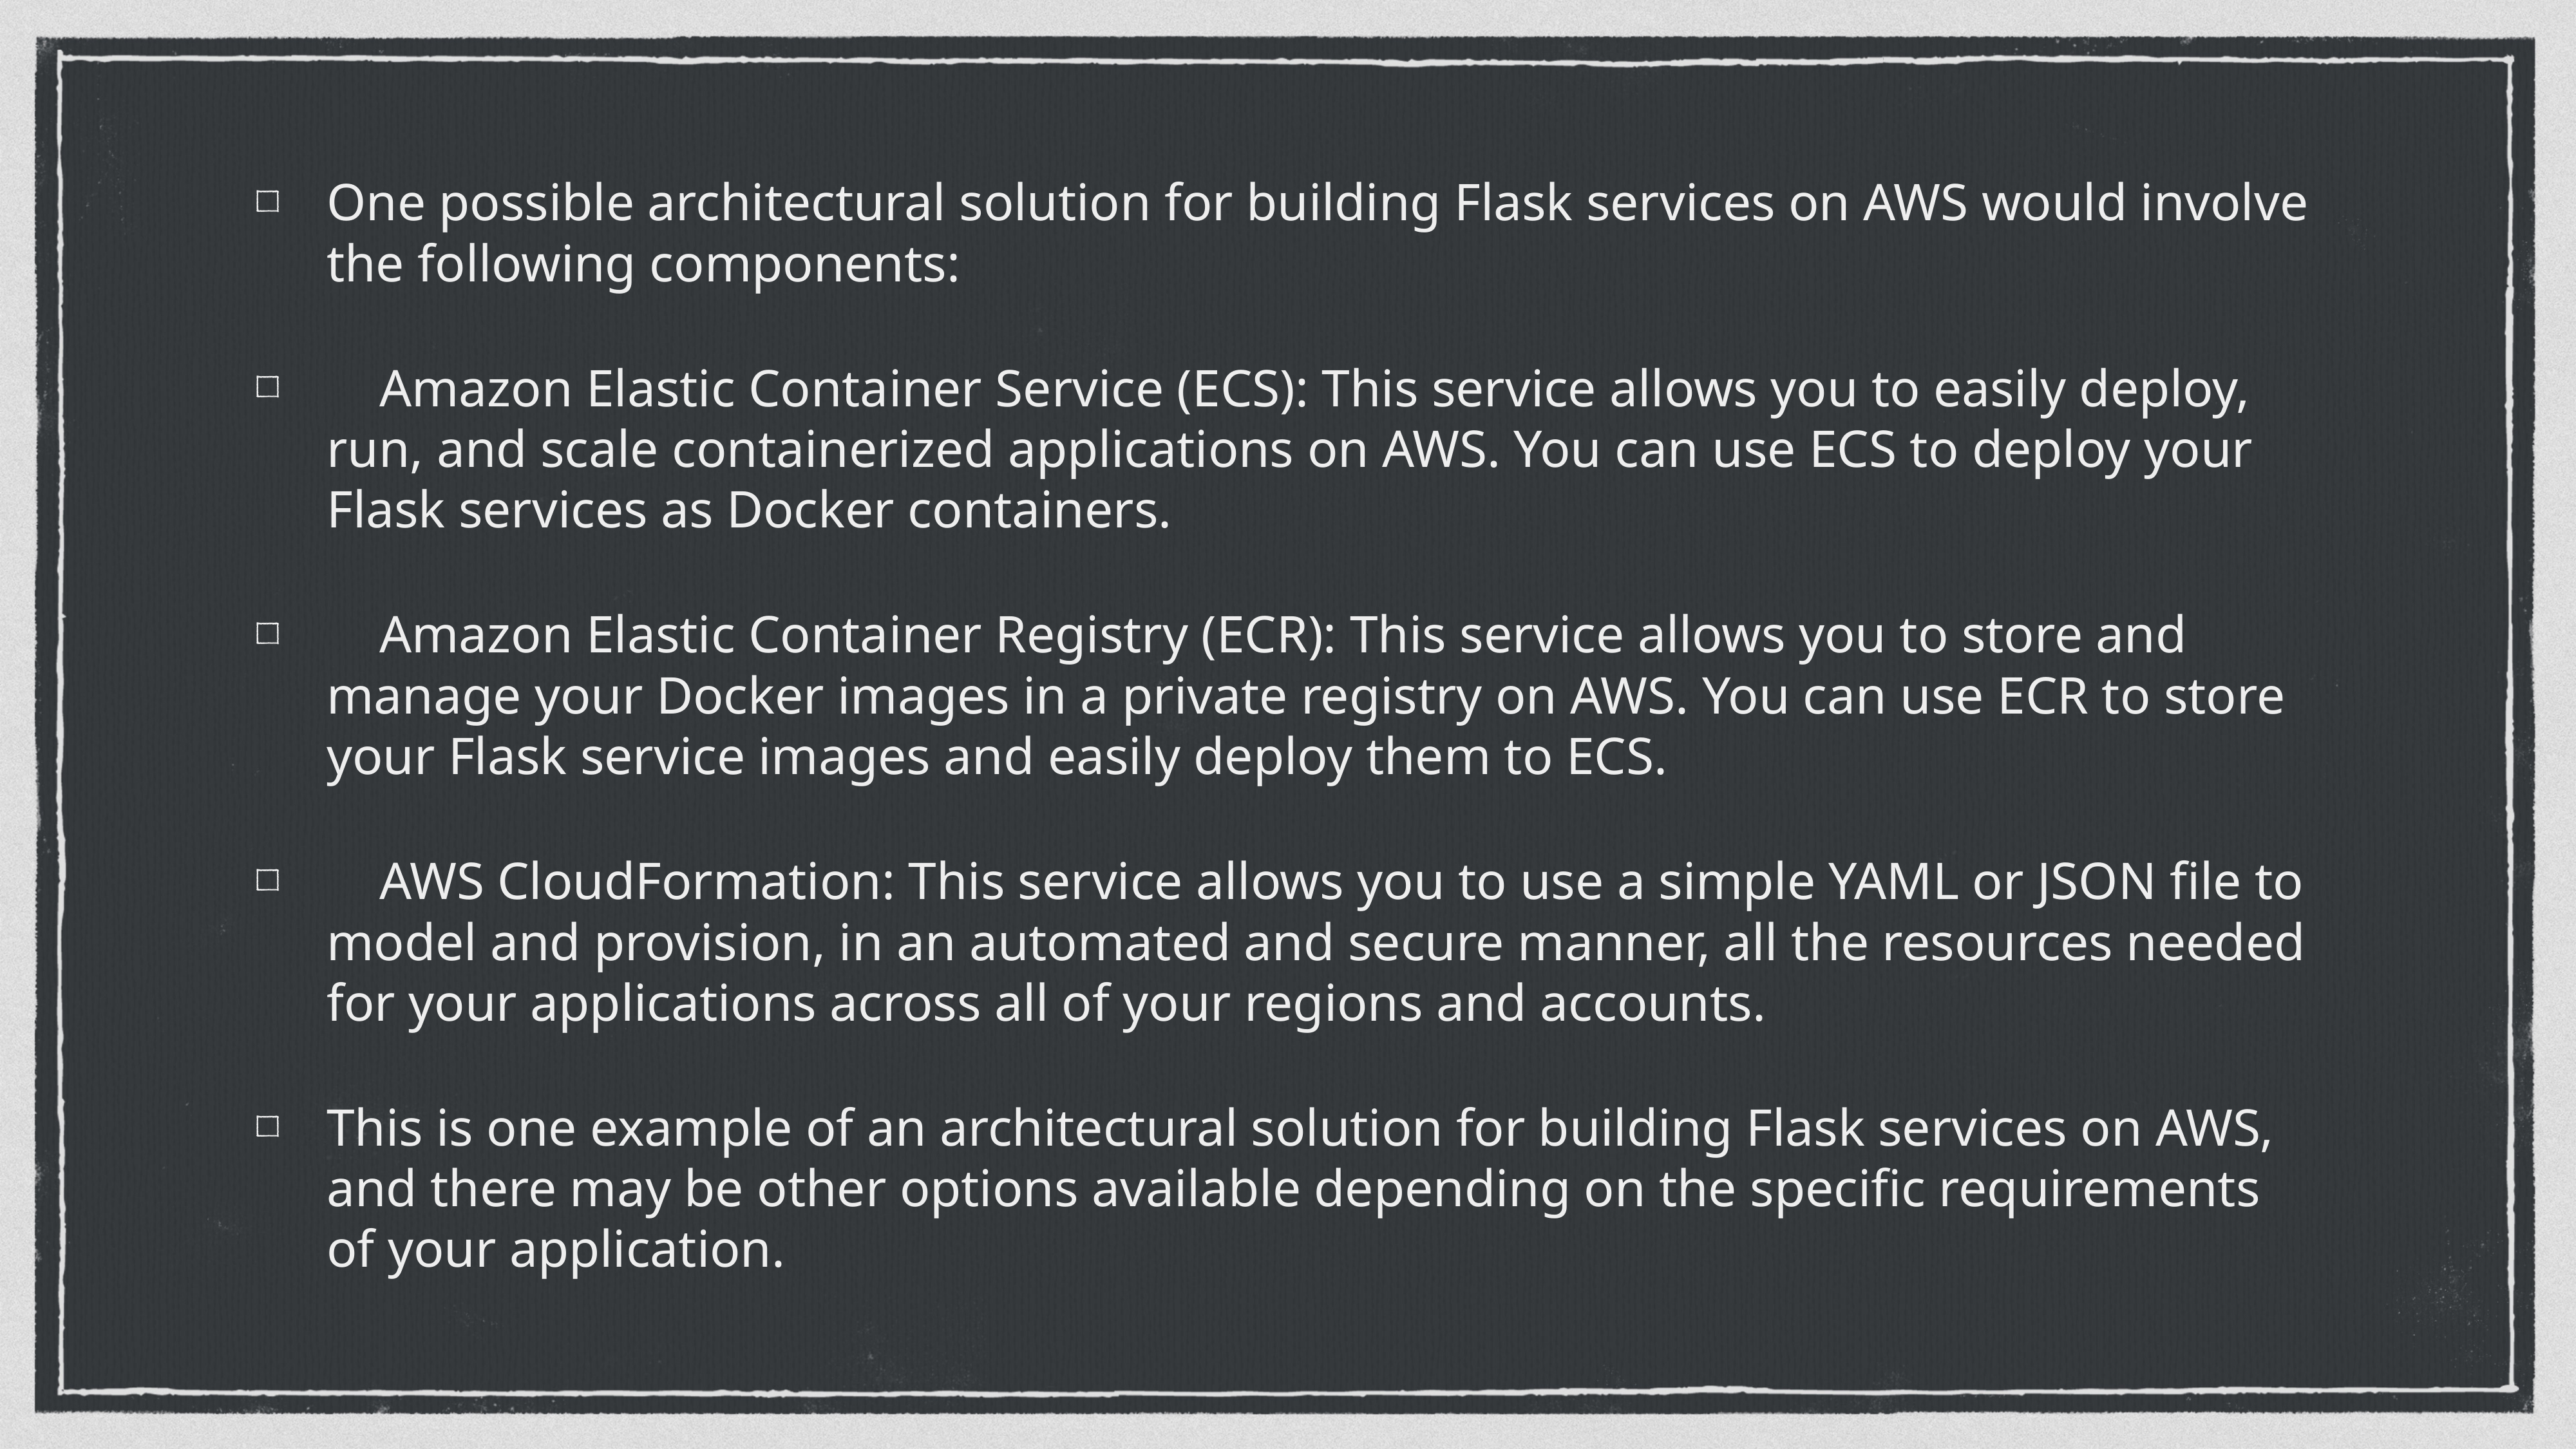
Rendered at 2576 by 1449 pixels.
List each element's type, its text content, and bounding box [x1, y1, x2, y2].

list One possible architectural solution for building Flask services on AWS would involve the following components: Amazon Elastic Container Service (ECS): This service allows you to easily deploy, run, and scale containerized applications on AWS. You can use ECS to deploy your Flask services as Docker containers. Amazon Elastic Container Registry (ECR): This service allows you to store and manage your Docker images in a private registry on AWS. You can use ECR to store your Flask service images and easily deploy them to ECS. AWS CloudFormation: This service allows you to use a simple YAML or JSON file to model and provision, in an automated and secure manner, all the resources needed for your applications across all of your regions and accounts. This is one example of an architectural solution for building Flask services on AWS, and there may be other options available depending on the specific requirements of your application. [251, 187, 2324, 1260]
picture [0, 0, 2576, 1449]
